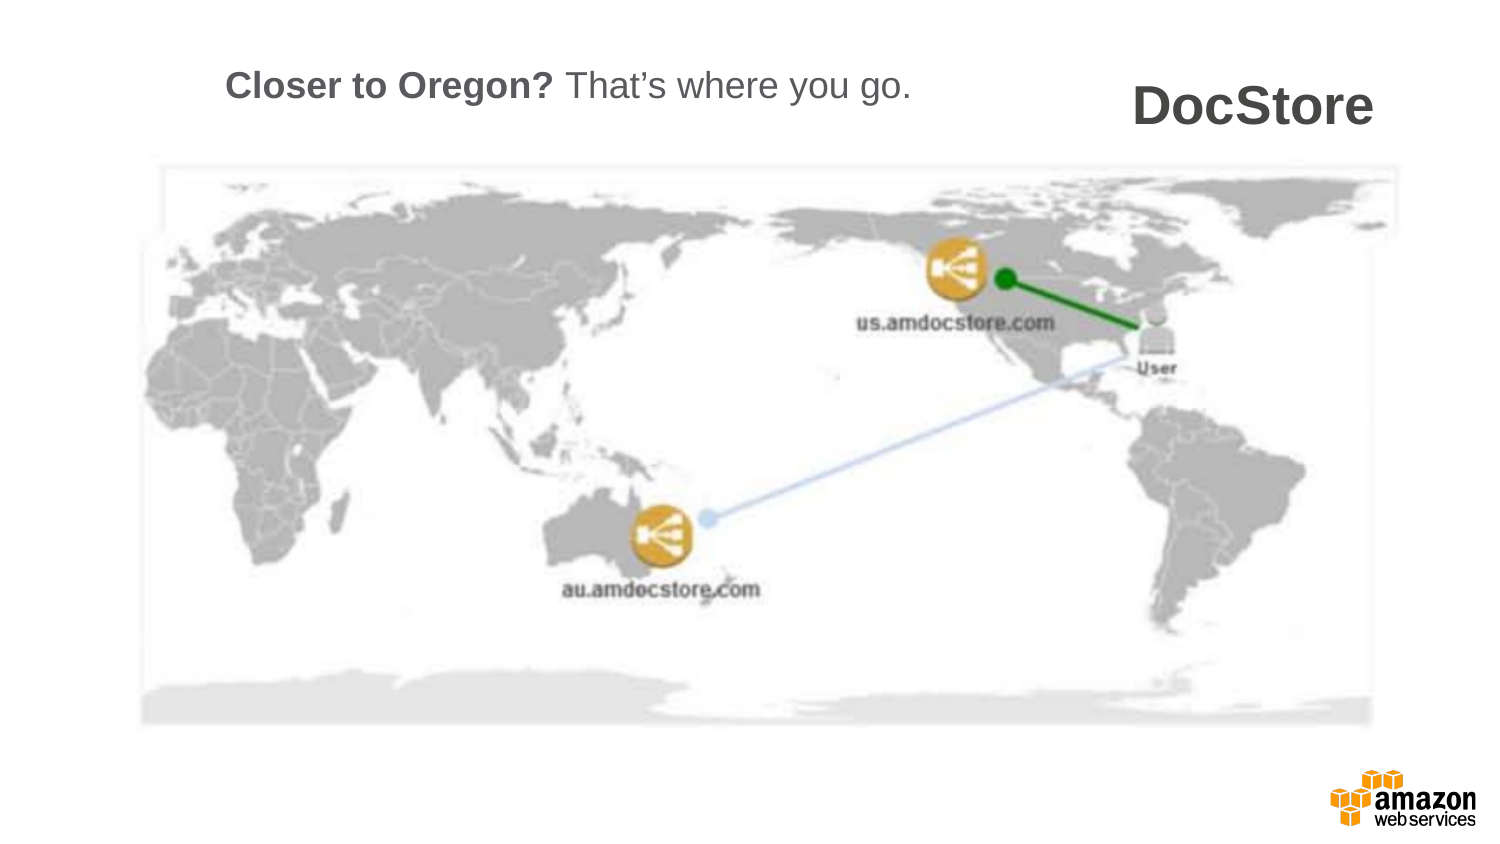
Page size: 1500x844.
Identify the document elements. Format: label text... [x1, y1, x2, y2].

picture [128, 149, 1418, 745]
title DocStore [1119, 62, 1402, 148]
list Closer to Oregon? That’s where you go. [210, 53, 1119, 148]
